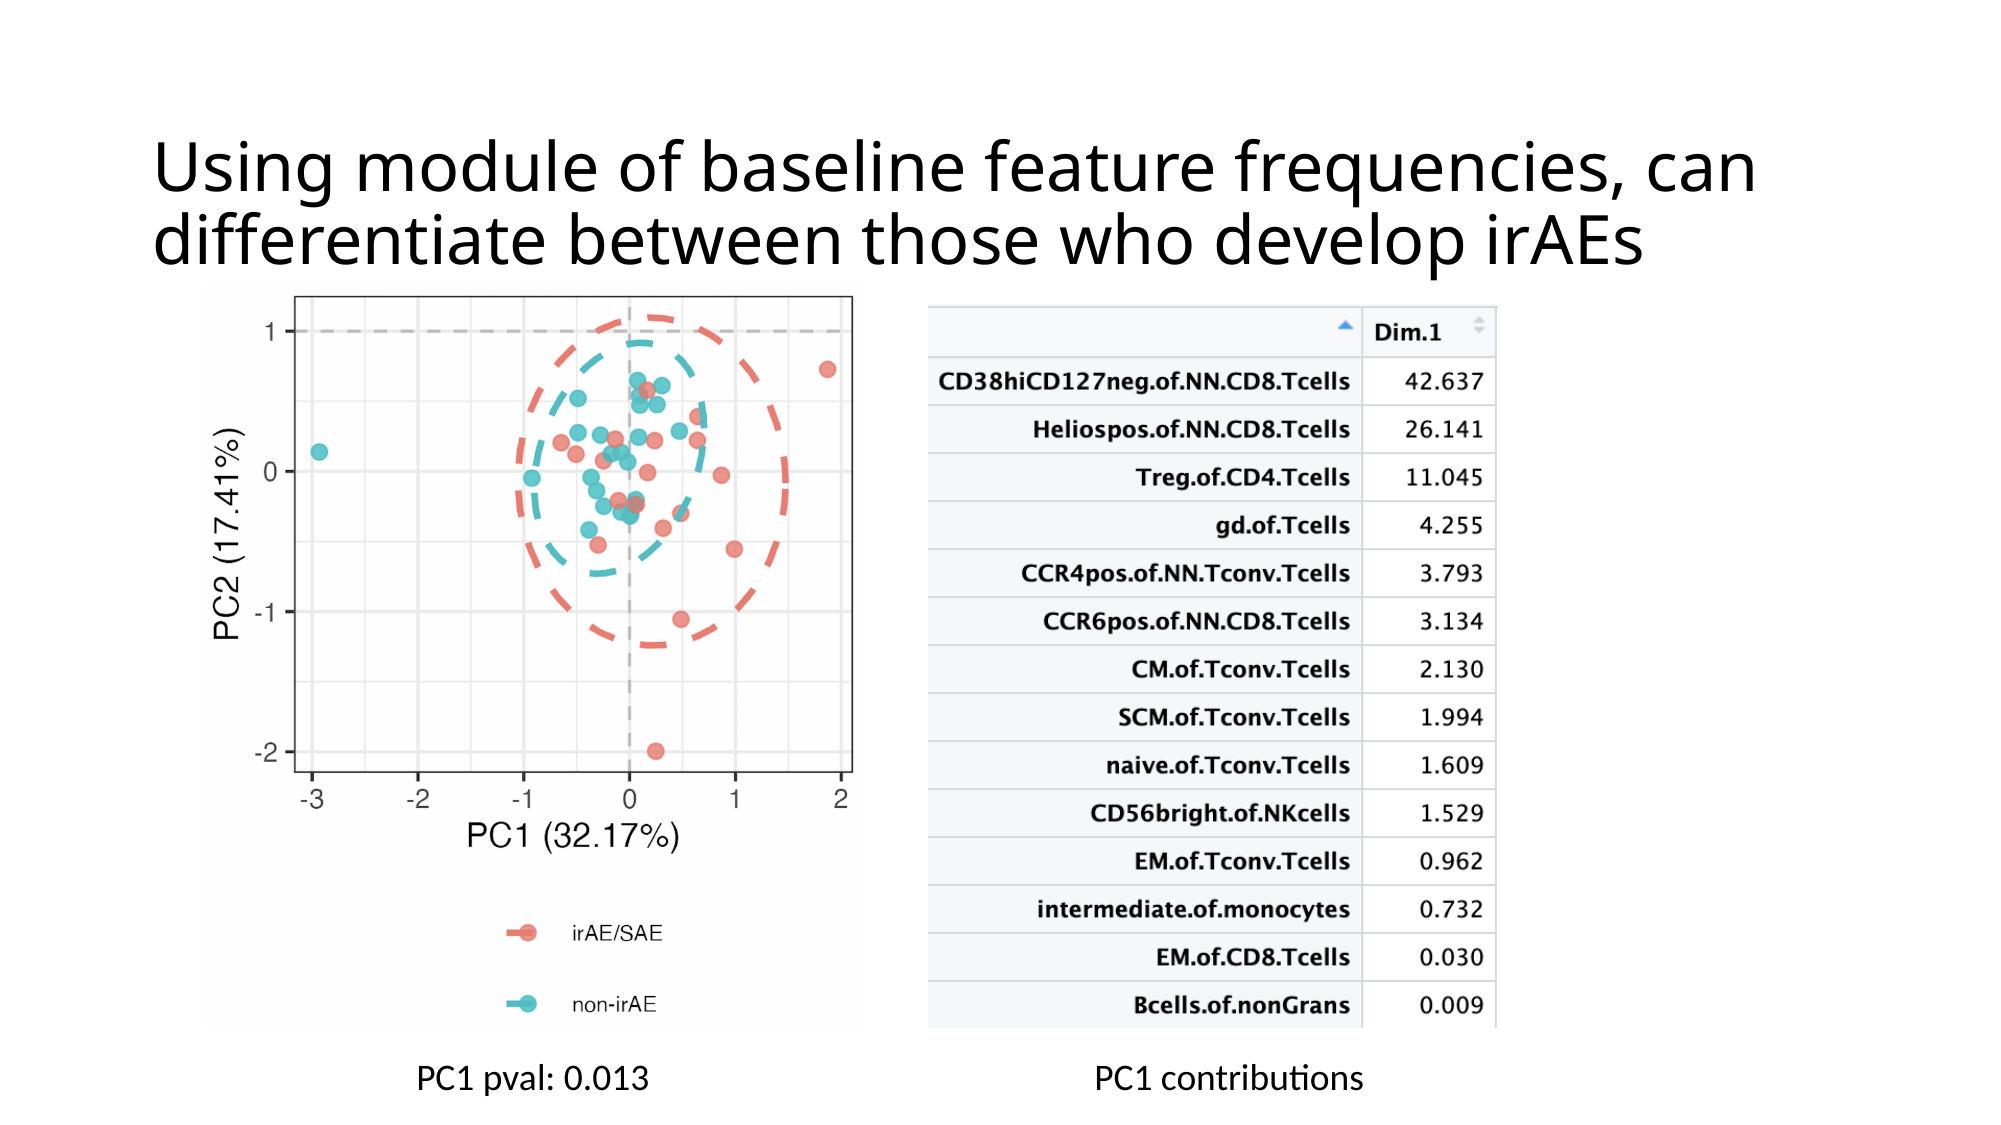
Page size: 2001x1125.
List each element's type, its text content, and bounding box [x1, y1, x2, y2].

text_box PC1 pval: 0.013 [401, 1045, 665, 1106]
picture [928, 304, 1498, 1028]
title Using module of baseline feature frequencies, can differentiate between those who develop irAEs [137, 97, 1843, 315]
text_box PC1 contributions [1079, 1045, 1380, 1106]
picture [202, 284, 864, 1028]
